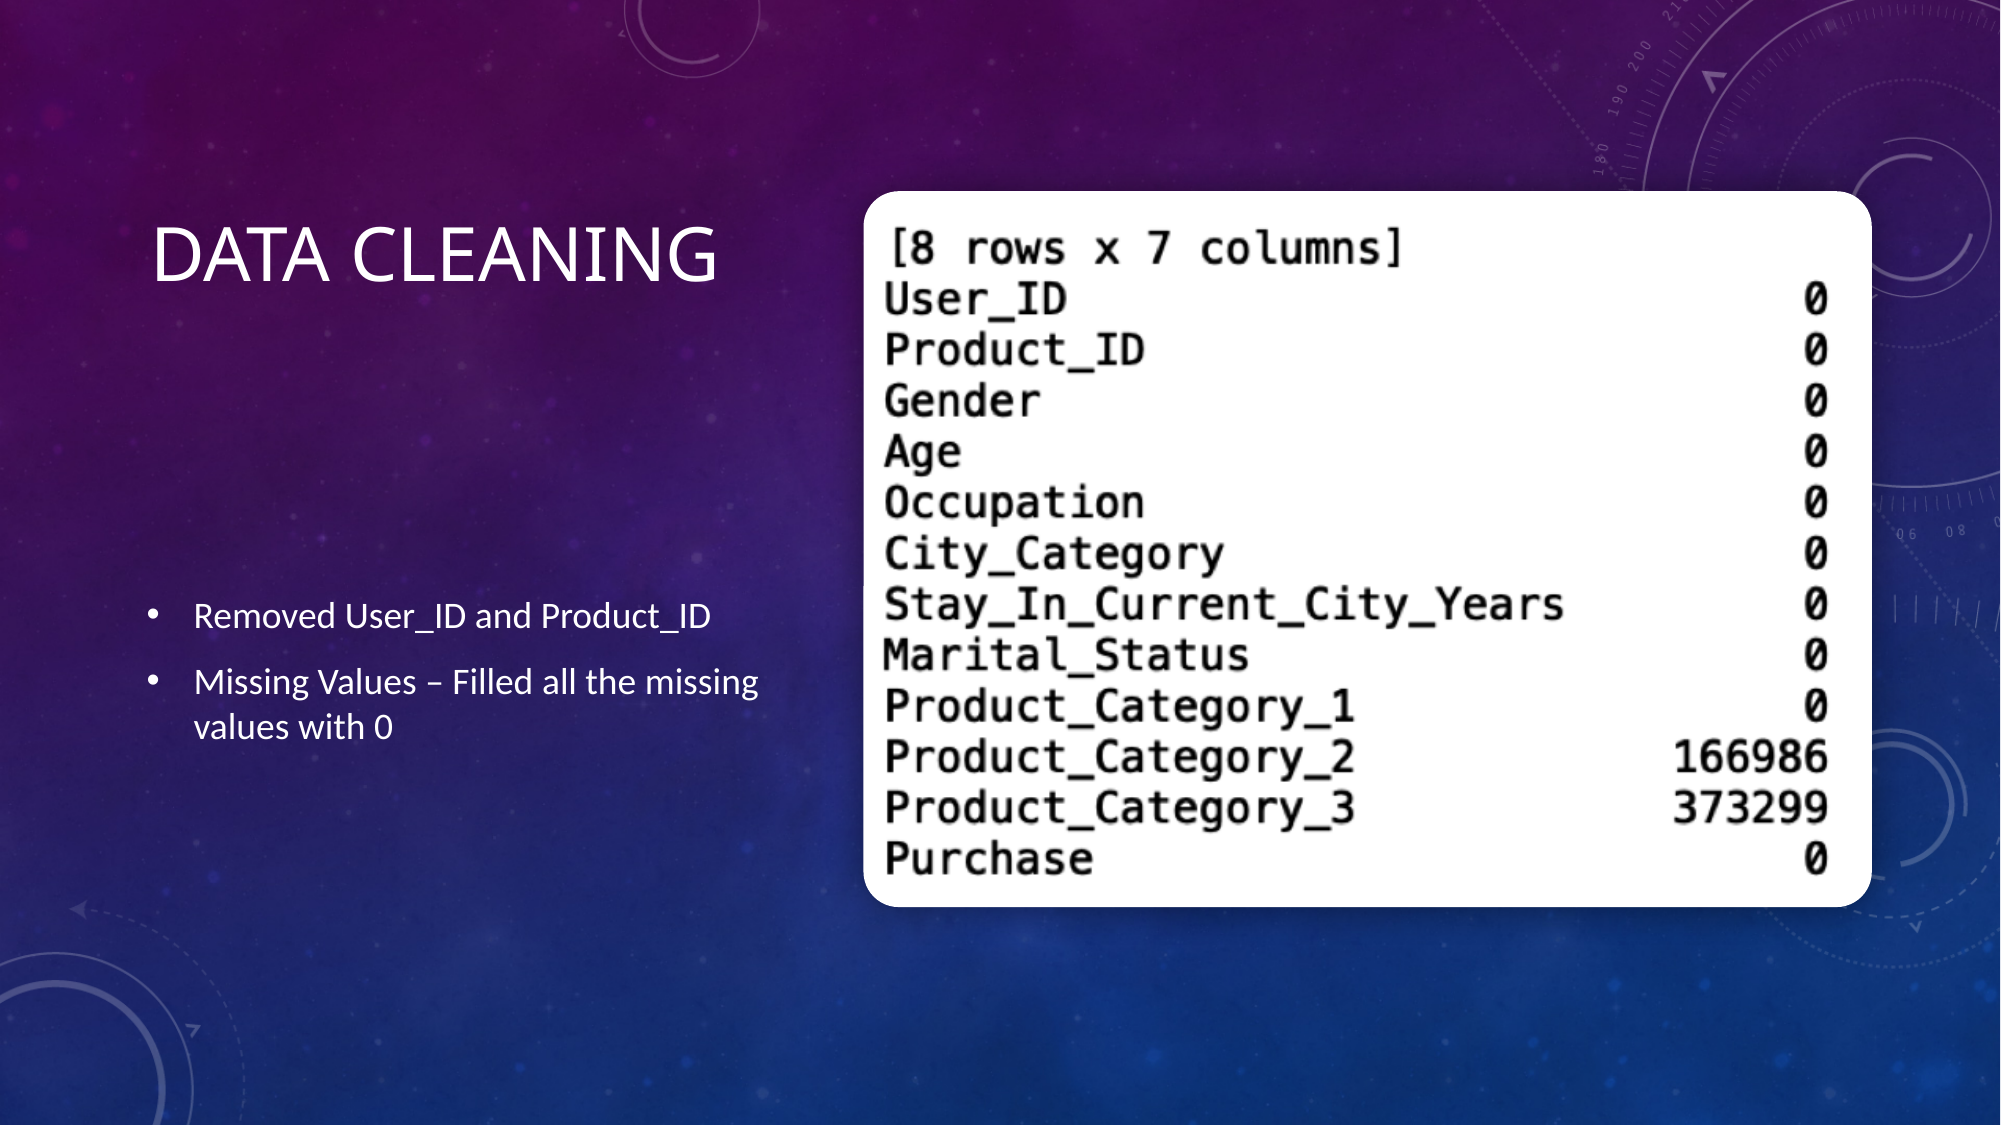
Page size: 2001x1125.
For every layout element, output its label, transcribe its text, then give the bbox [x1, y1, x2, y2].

title Data Cleaning [135, 132, 789, 370]
list Removed User_ID and Product_ID Missing Values – Filled all the missing values with 0 [131, 370, 789, 968]
picture [0, 0, 2001, 1125]
